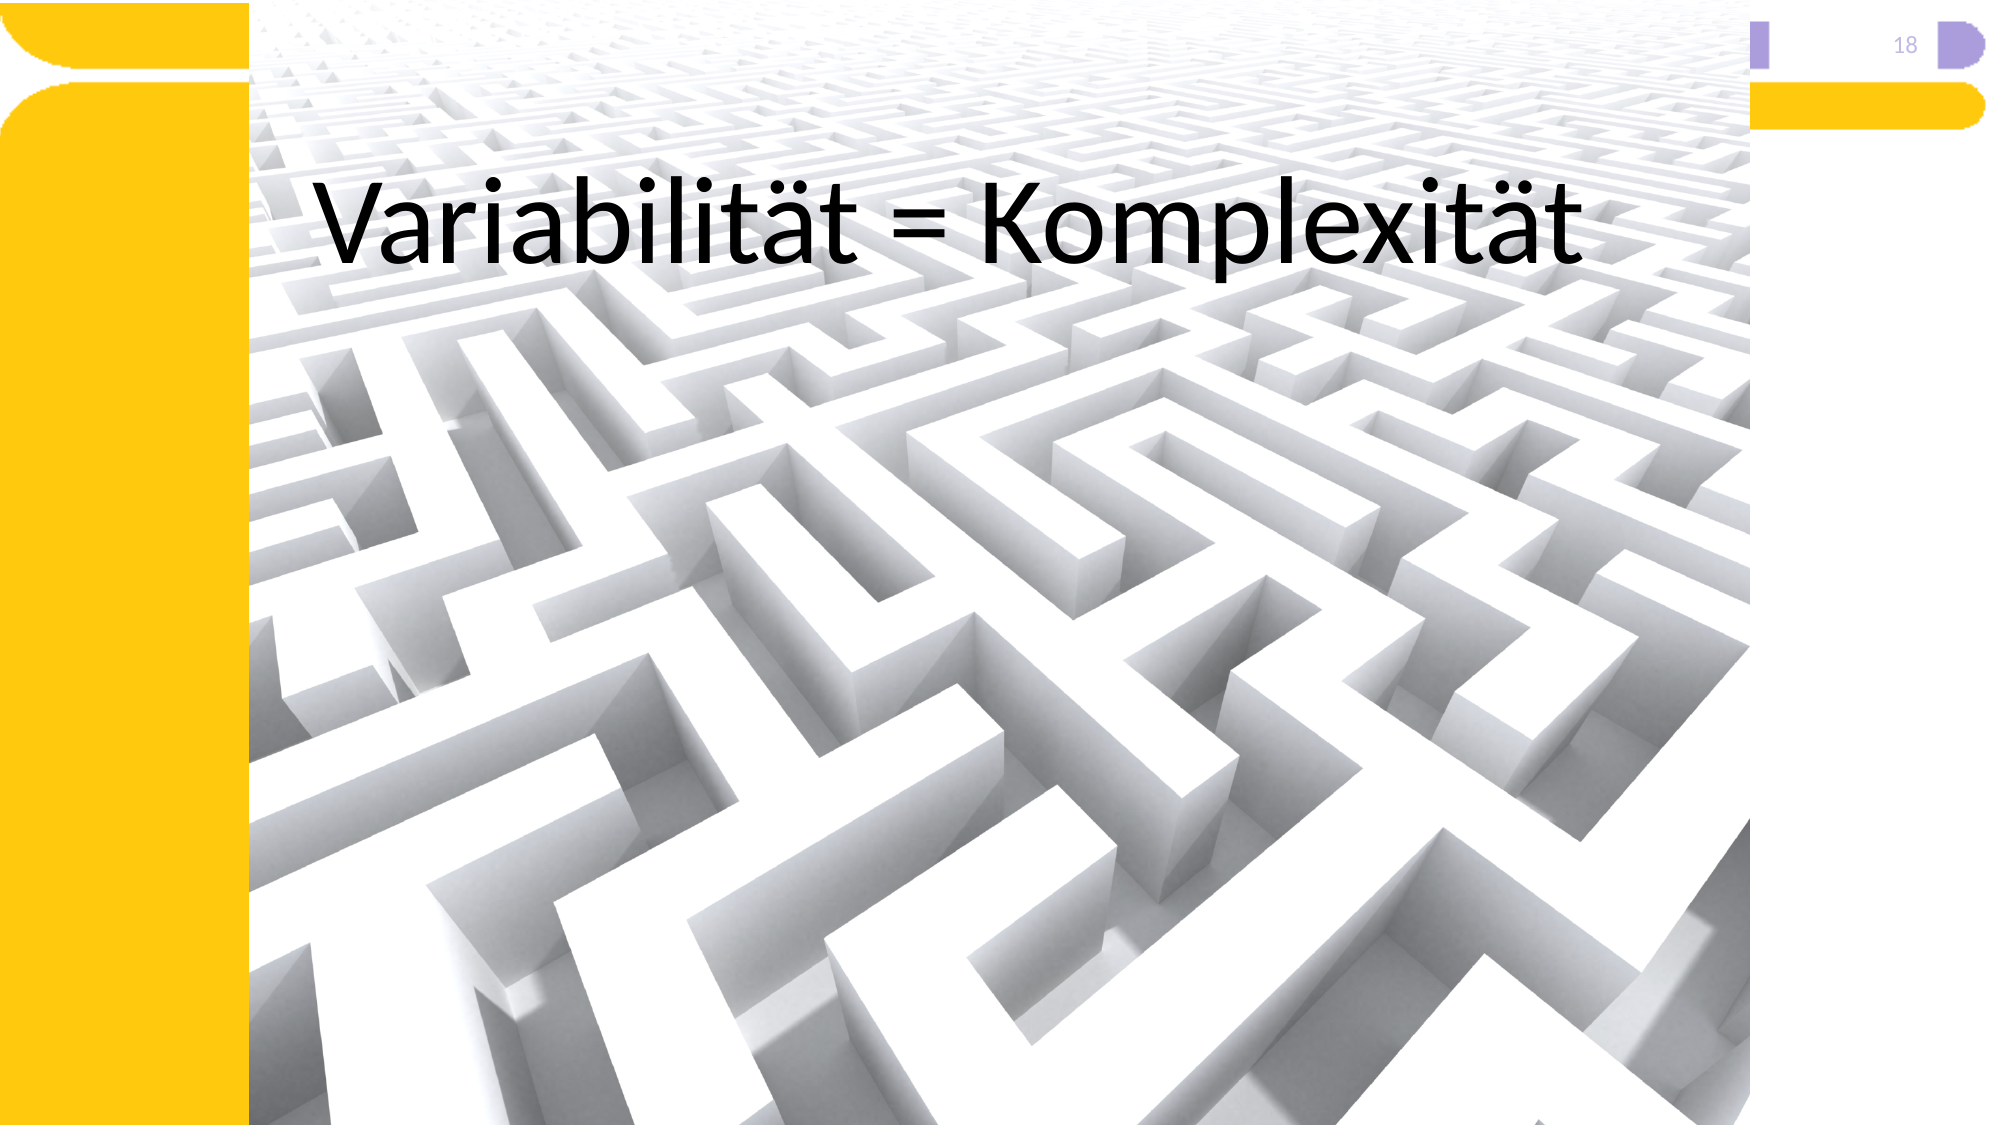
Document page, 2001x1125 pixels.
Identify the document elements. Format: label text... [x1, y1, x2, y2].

picture [0, 0, 1999, 1125]
slide_number 18 [1767, 20, 1934, 67]
